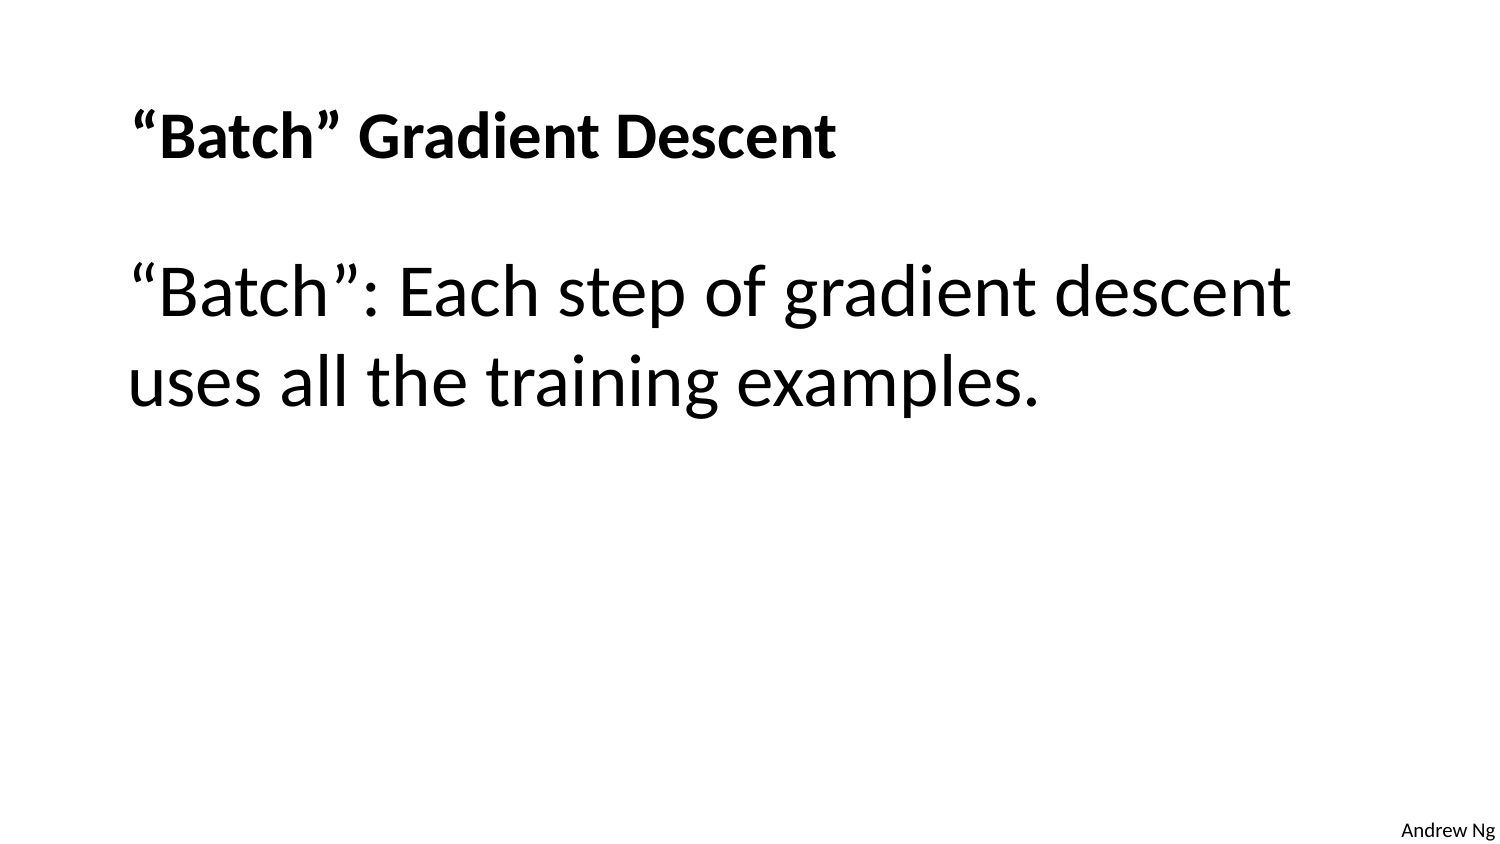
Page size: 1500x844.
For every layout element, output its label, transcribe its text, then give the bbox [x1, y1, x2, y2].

text_box “Batch”: Each step of gradient descent uses all the training examples. [112, 234, 1398, 430]
text_box “Batch” Gradient Descent [115, 84, 854, 179]
